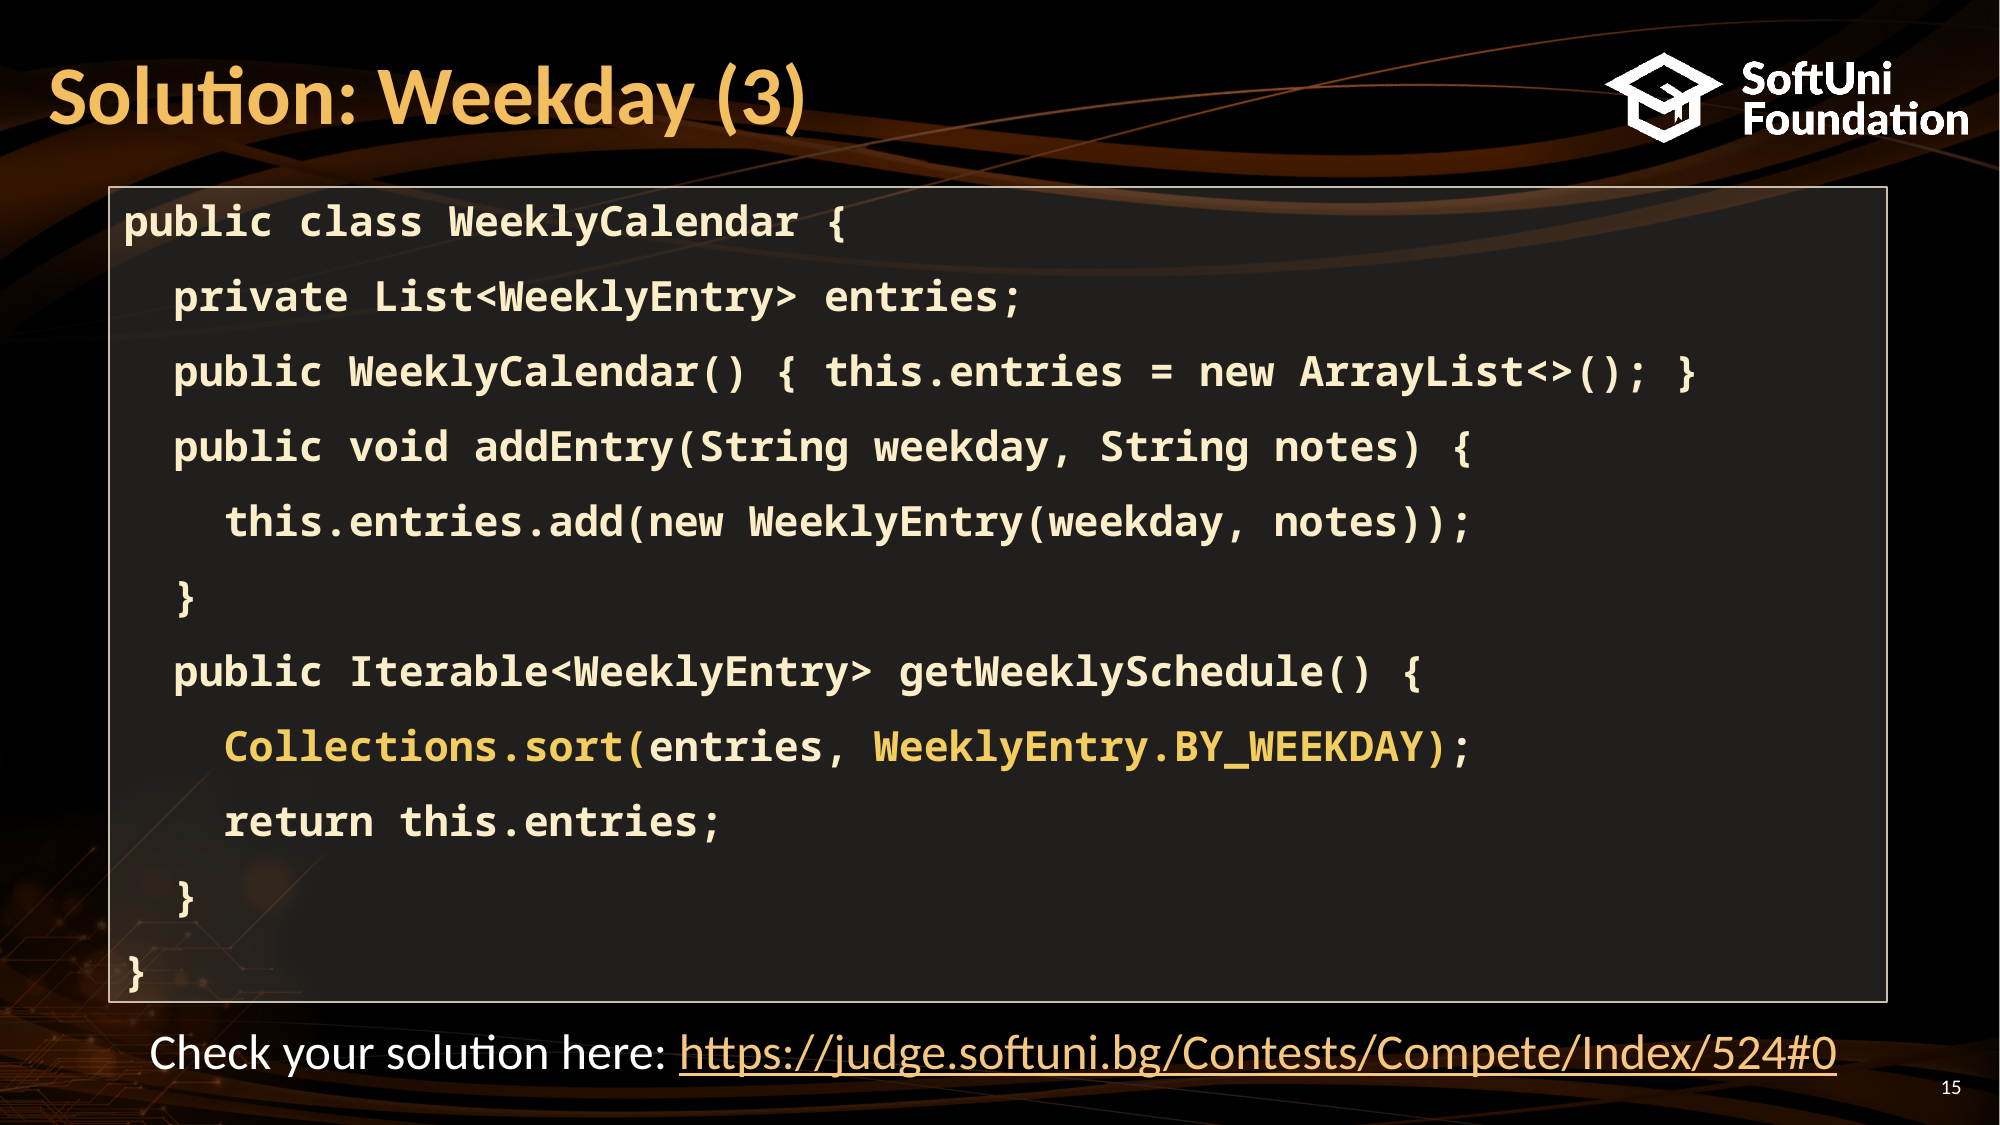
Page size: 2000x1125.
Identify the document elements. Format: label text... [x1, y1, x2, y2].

picture [0, 0, 2000, 1125]
text_box Check your solution here: https://judge.softuni.bg/Contests/Compete/Index/524#0 [124, 1011, 1863, 1125]
text_box Solution: Weekday (3) [30, 6, 1602, 189]
text_box public class WeeklyCalendar { private List<WeeklyEntry> entries; public WeeklyCalendar() { this.entries = new ArrayList<>(); } public void addEntry(String weekday, String notes) { this.entries.add(new WeeklyEntry(weekday, notes)); } public Iterable<WeeklyEntry> getWeeklySchedule() { Collections.sort(entries, WeeklyEntry.BY_WEEKDAY); return this.entries; } } [108, 187, 1888, 1003]
text_box <number> [1897, 1070, 1968, 1103]
